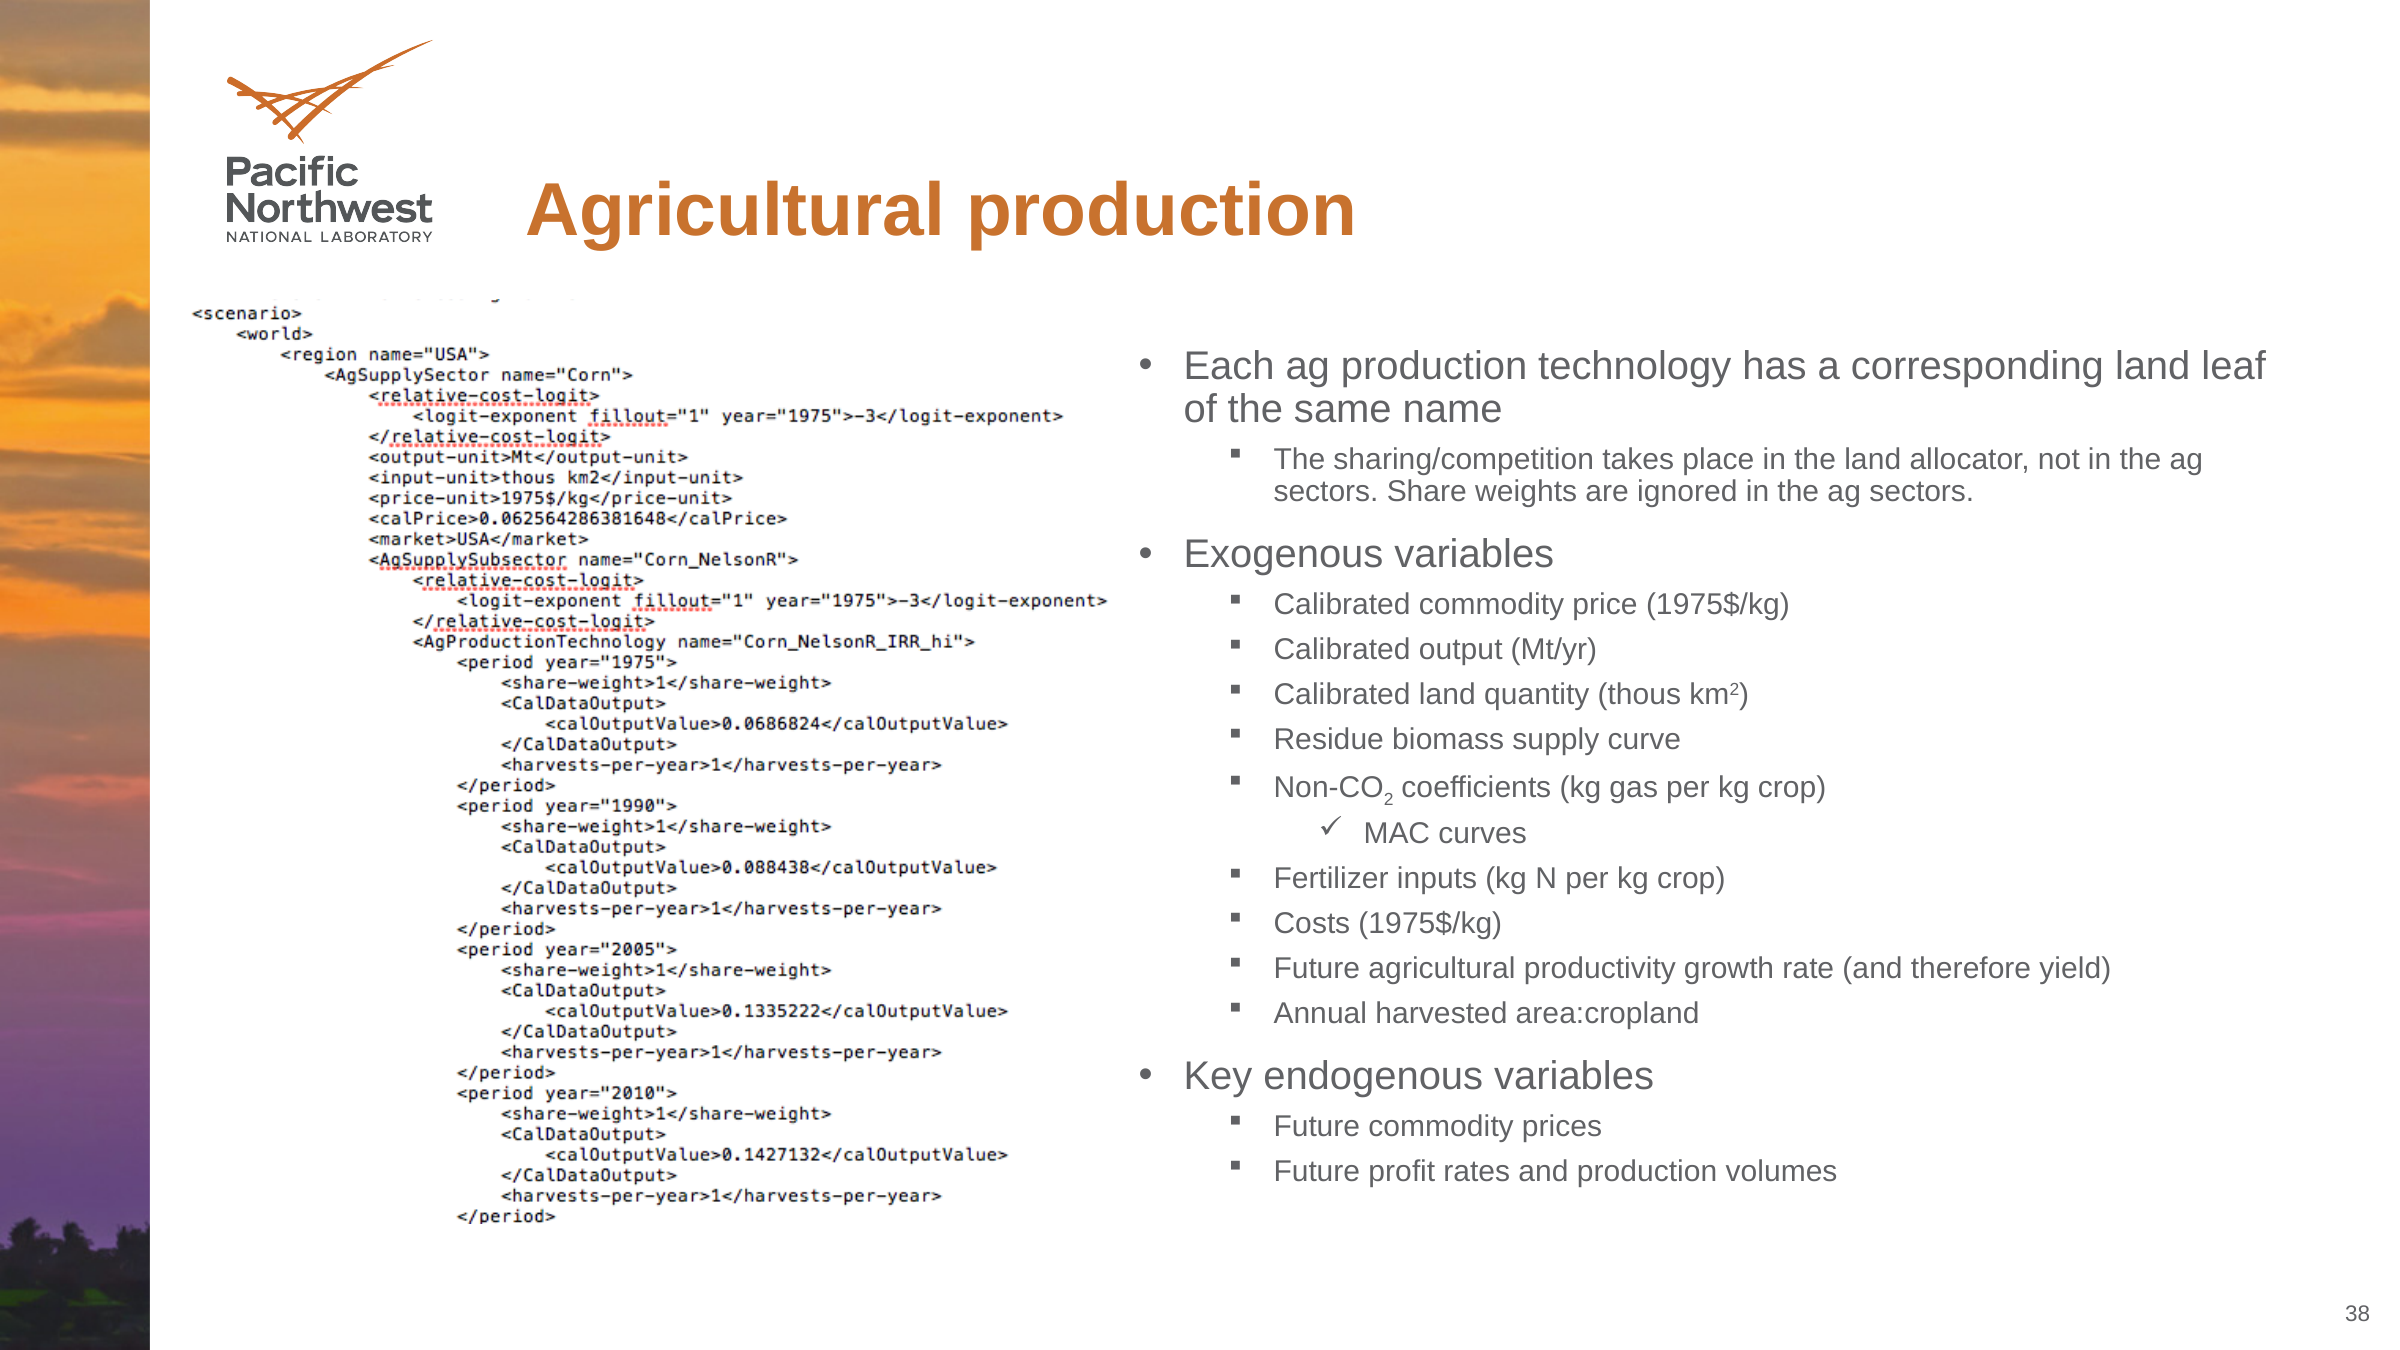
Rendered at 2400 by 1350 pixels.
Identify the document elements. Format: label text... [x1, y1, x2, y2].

picture [0, 0, 149, 1350]
slide_number 38 [2295, 1275, 2370, 1350]
picture [225, 38, 435, 244]
title Agricultural production [525, 44, 2325, 260]
list Each ag production technology has a corresponding land leaf of the same name The sharing/competition takes place in the land allocator, not in the ag sectors. Share weights are ignored in the ag sectors. Exogenous variables Calibrated commodity price (1975$/kg) Calibrated output (Mt/yr) Calibrated land quantity (thous km2) Residue biomass supply curve Non-CO2 coefficients (kg gas per kg crop) MAC curves Fertilizer inputs (kg N per kg crop) Costs (1975$/kg) Future agricultural productivity growth rate (and therefore yield) Annual harvested area:cropland Key endogenous variables Future commodity prices Future profit rates and production volumes [1123, 337, 2325, 1238]
picture [186, 299, 1425, 1224]
